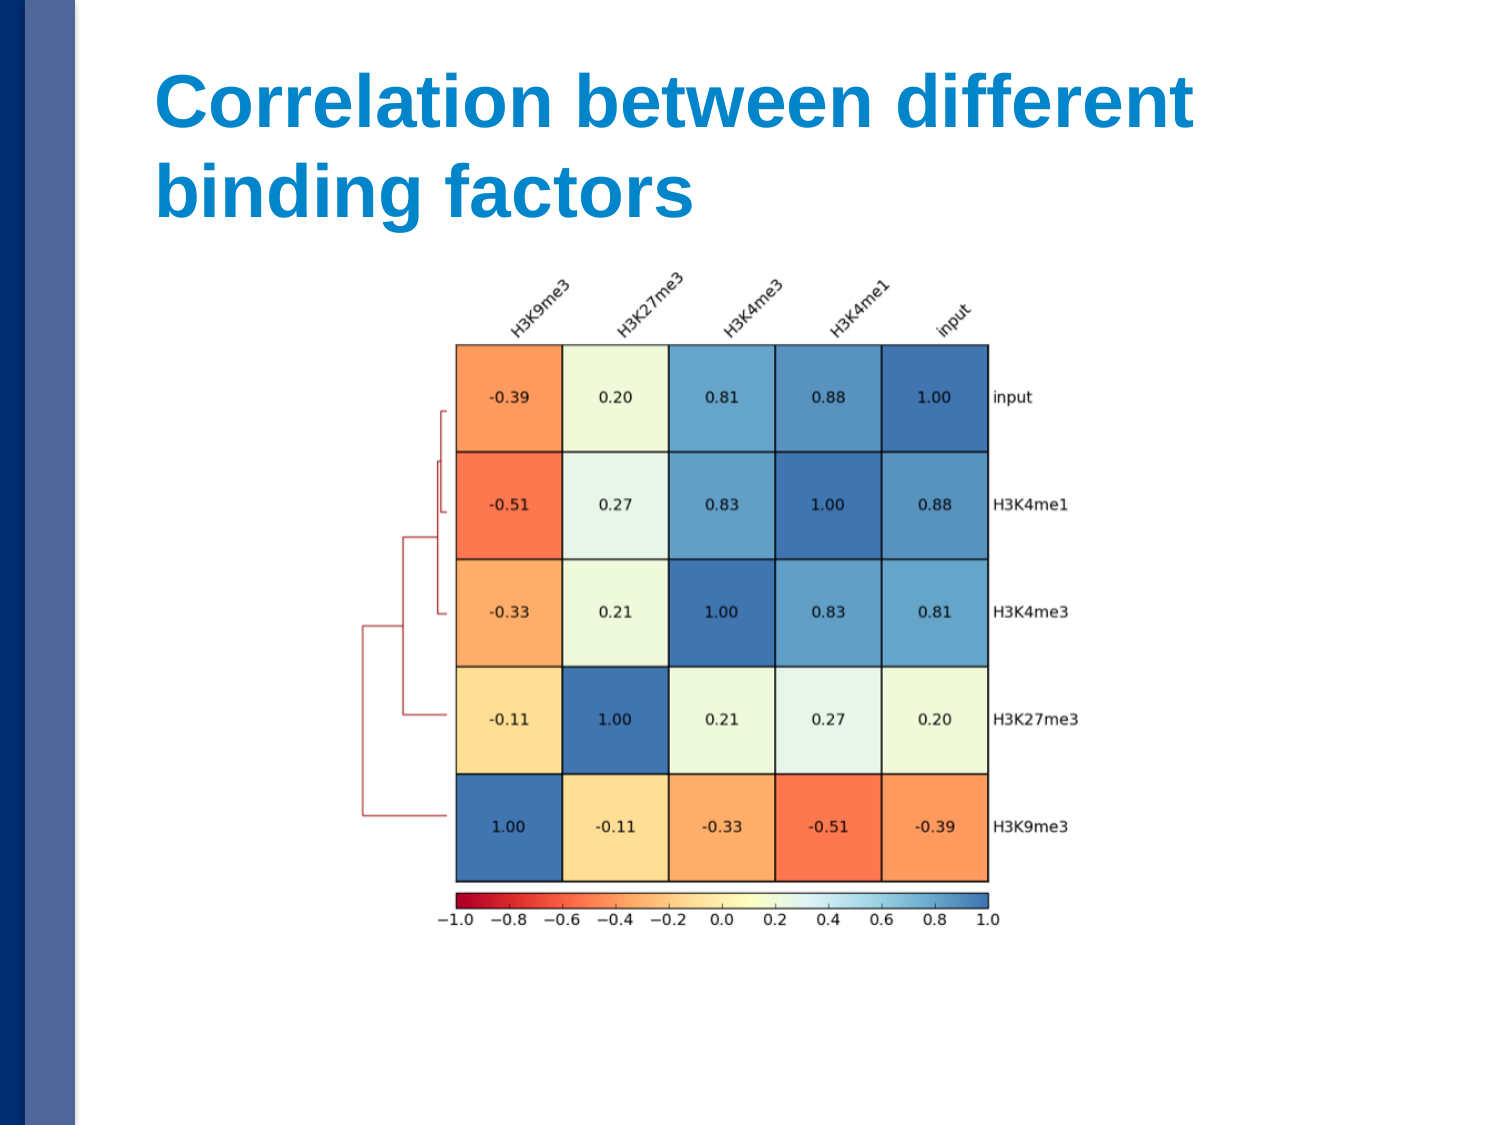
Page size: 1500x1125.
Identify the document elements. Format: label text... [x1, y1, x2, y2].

picture [345, 261, 1098, 945]
title Correlation between different binding factors [154, 45, 1448, 233]
